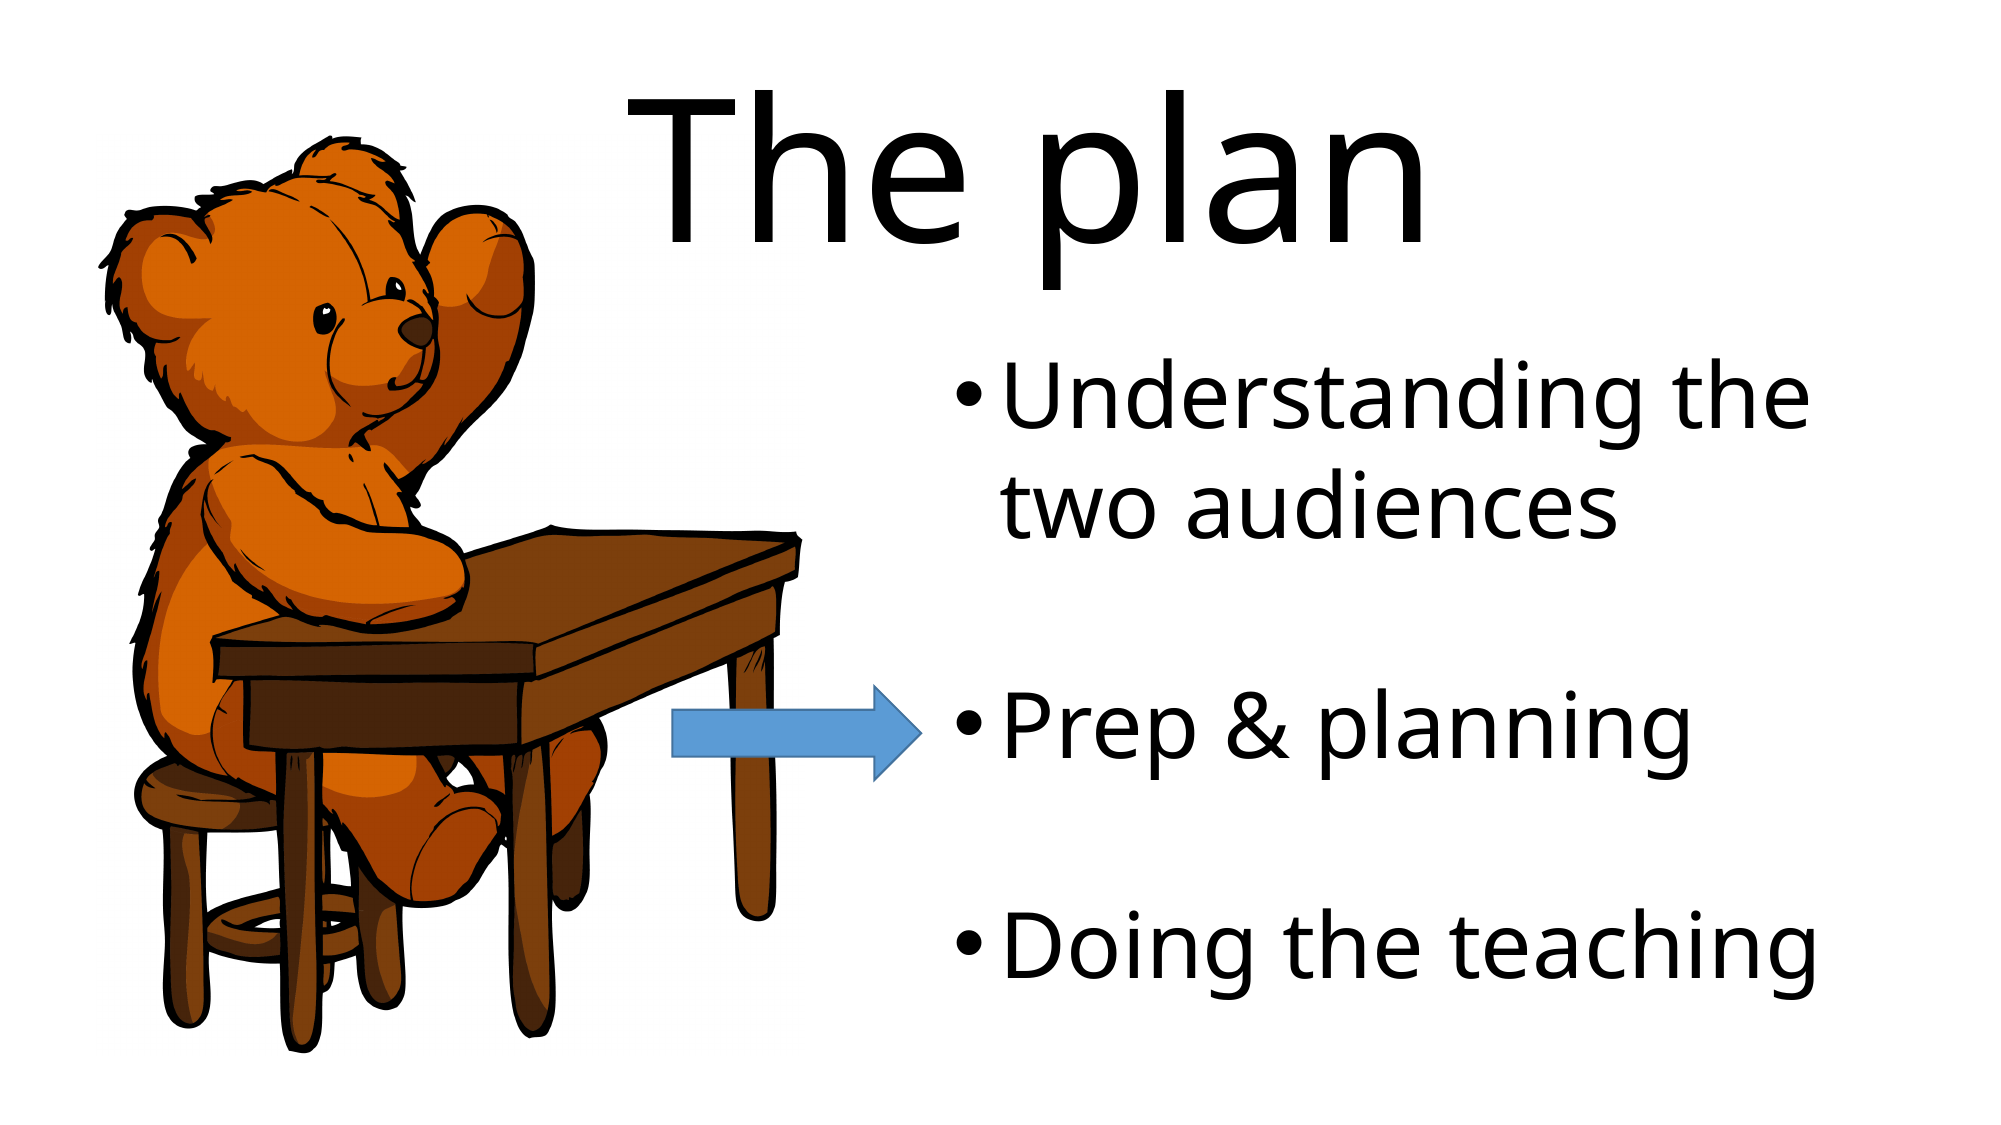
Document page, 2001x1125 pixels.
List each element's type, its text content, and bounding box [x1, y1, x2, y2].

text_box [805, 683, 923, 783]
picture [96, 134, 805, 1056]
text_box Understanding the two audiences Prep & planning Doing the teaching [938, 329, 1932, 1005]
text_box The plan [611, 34, 1452, 290]
